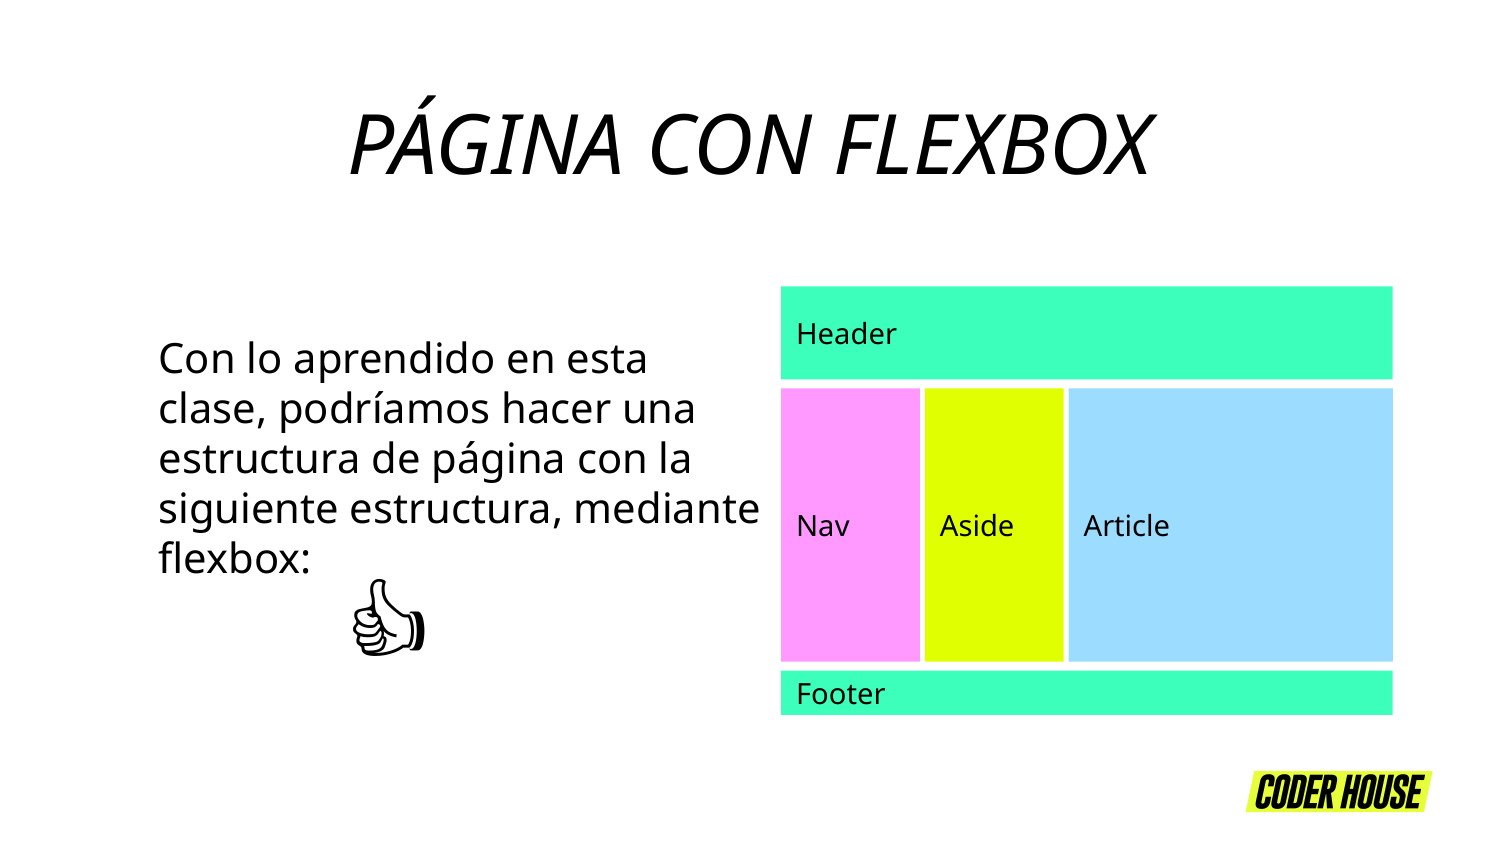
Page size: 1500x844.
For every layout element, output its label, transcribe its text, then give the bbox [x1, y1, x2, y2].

text_box Nav [781, 388, 920, 662]
text_box 👍 [332, 556, 528, 687]
text_box Article [1068, 388, 1393, 662]
text_box Footer [781, 670, 1393, 715]
text_box Header [781, 286, 1393, 380]
text_box PÁGINA CON FLEXBOX [165, 61, 1335, 176]
text_box Aside [924, 388, 1064, 662]
picture [1241, 764, 1437, 819]
text_box Con lo aprendido en esta clase, podríamos hacer una estructura de página con la siguiente estructura, mediante flexbox: [143, 317, 782, 507]
